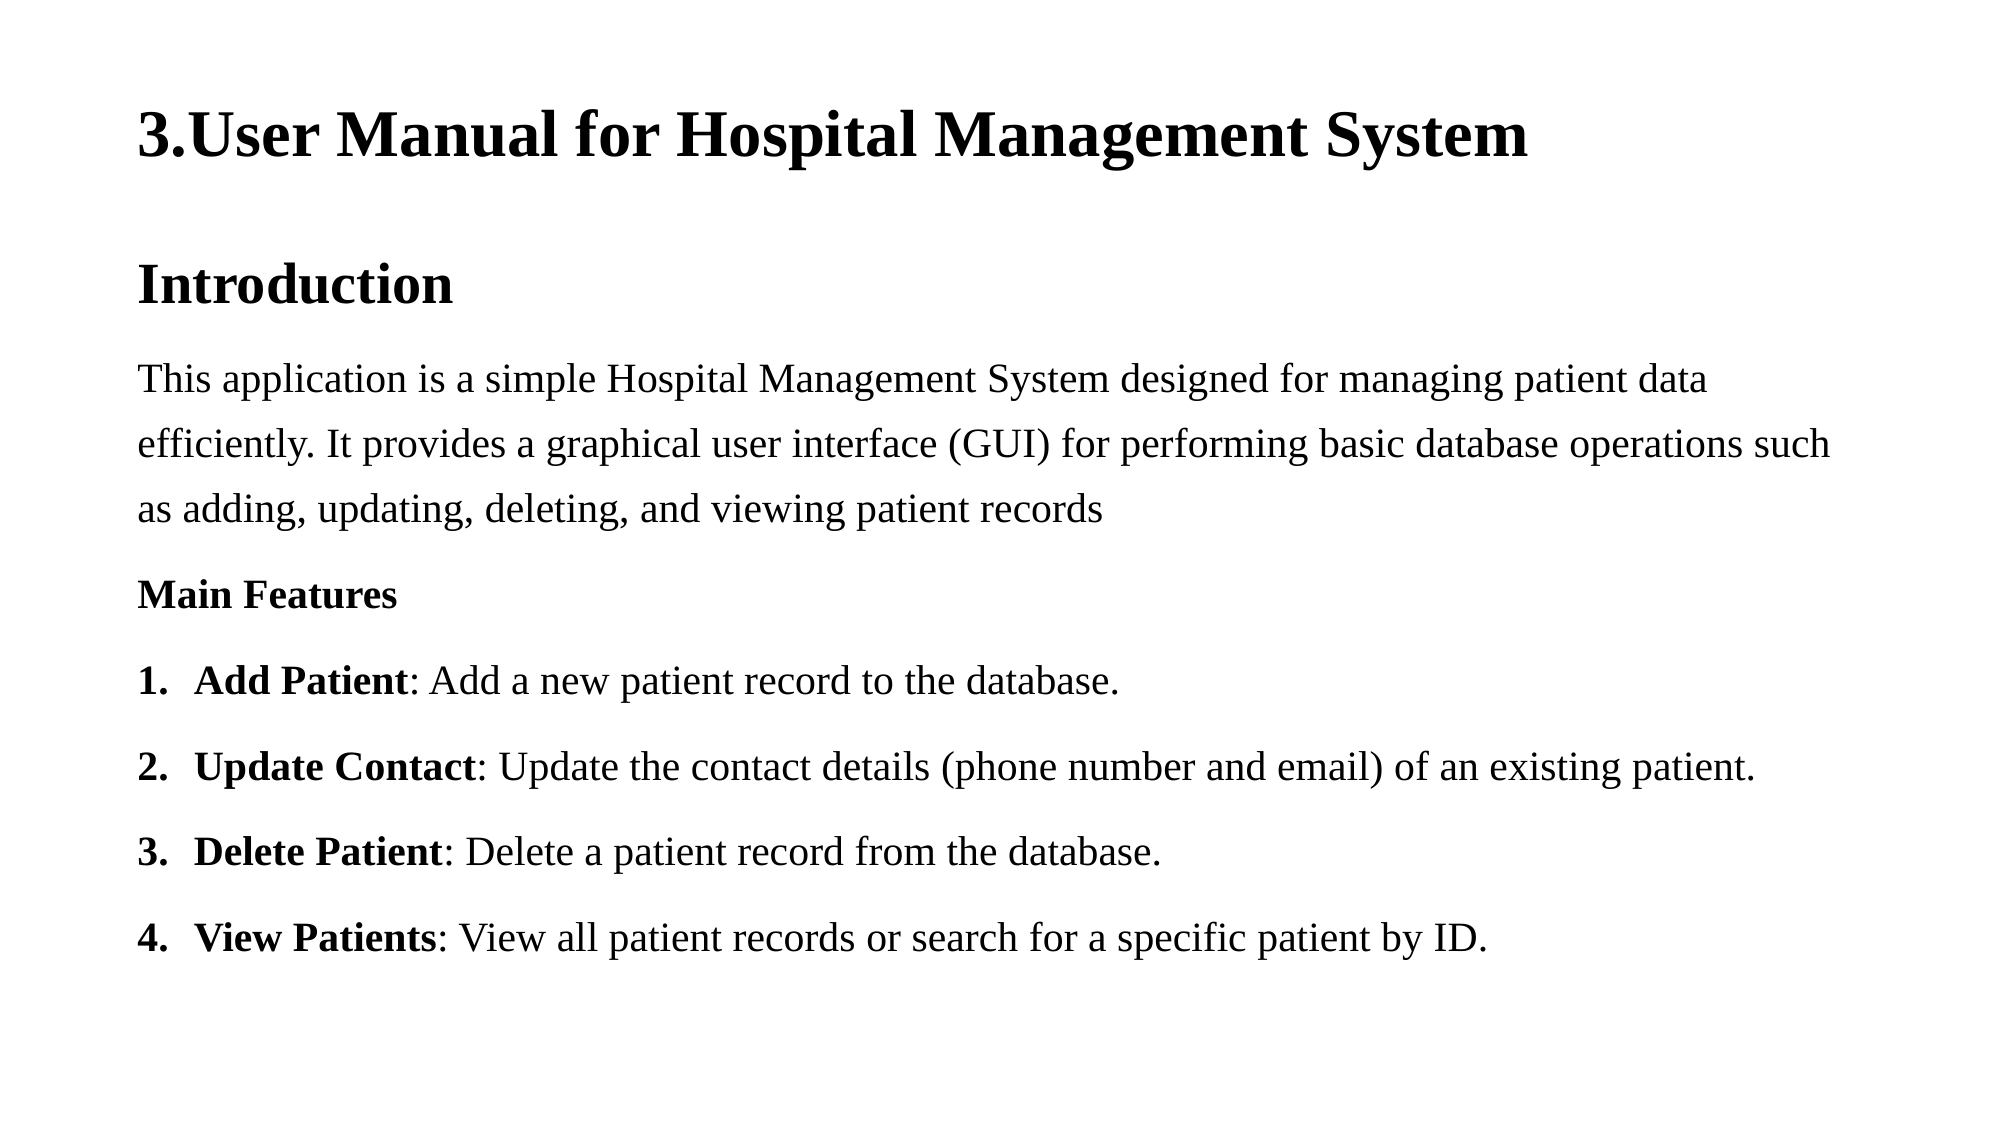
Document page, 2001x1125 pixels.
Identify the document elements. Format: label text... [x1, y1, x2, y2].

title 3.User Manual for Hospital Management System [137, 59, 1863, 201]
list Introduction This application is a simple Hospital Management System designed for managing patient data efficiently. It provides a graphical user interface (GUI) for performing basic database operations such as adding, updating, deleting, and viewing patient records Main Features Add Patient: Add a new patient record to the database. Update Contact: Update the contact details (phone number and email) of an existing patient. Delete Patient: Delete a patient record from the database. View Patients: View all patient records or search for a specific patient by ID. [137, 223, 1863, 1014]
